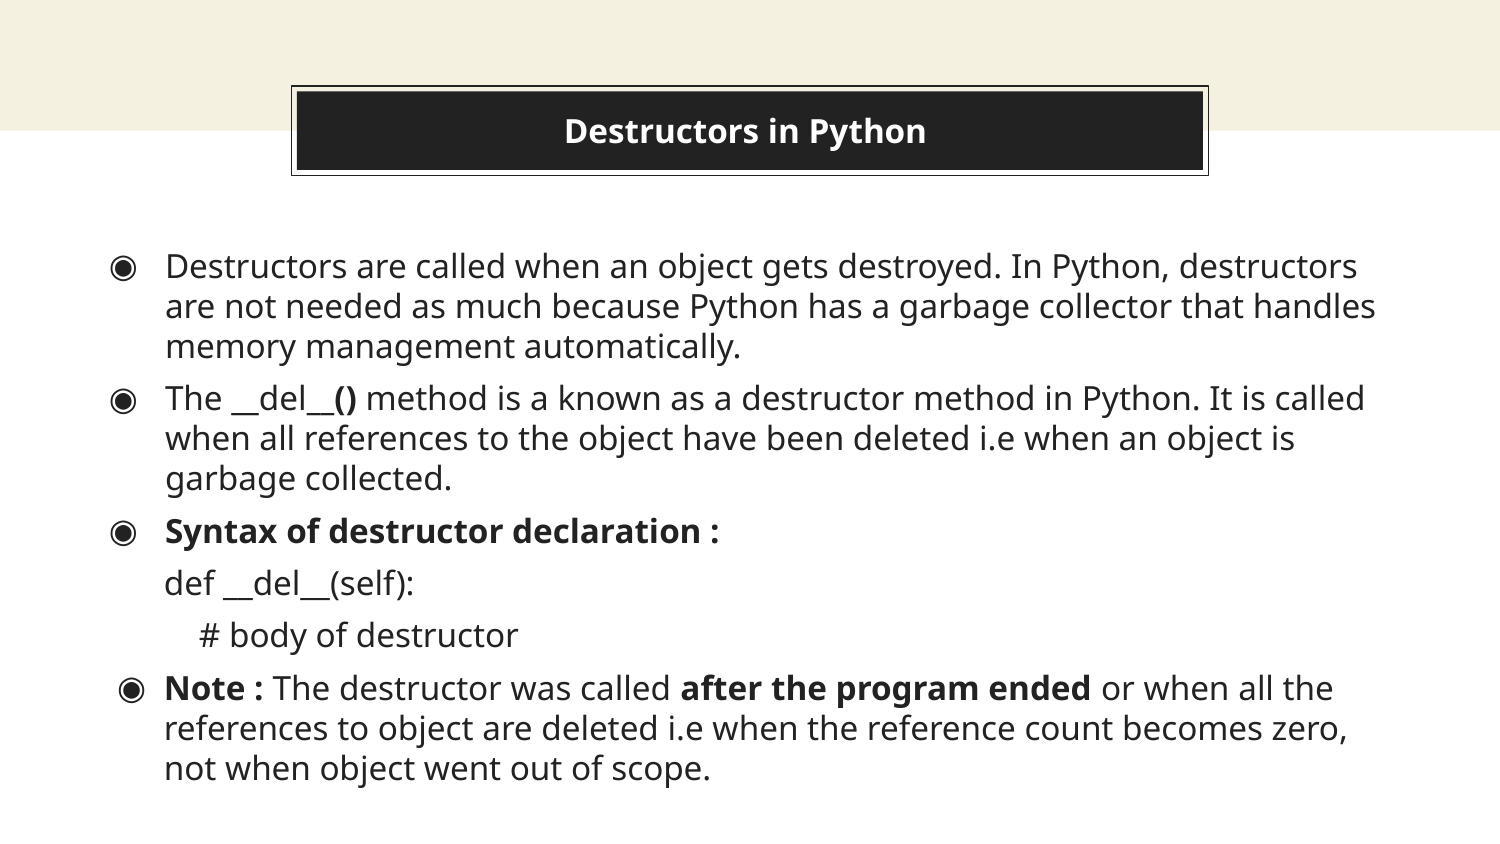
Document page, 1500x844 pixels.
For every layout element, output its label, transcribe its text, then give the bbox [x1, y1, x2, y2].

list Destructors are called when an object gets destroyed. In Python, destructors are not needed as much because Python has a garbage collector that handles memory management automatically. The __del__() method is a known as a destructor method in Python. It is called when all references to the object have been deleted i.e when an object is garbage collected. Syntax of destructor declaration : def __del__(self): # body of destructor Note : The destructor was called after the program ended or when all the references to object are deleted i.e when the reference count becomes zero, not when object went out of scope. [75, 230, 1425, 808]
title Destructors in Python [296, 91, 1203, 170]
